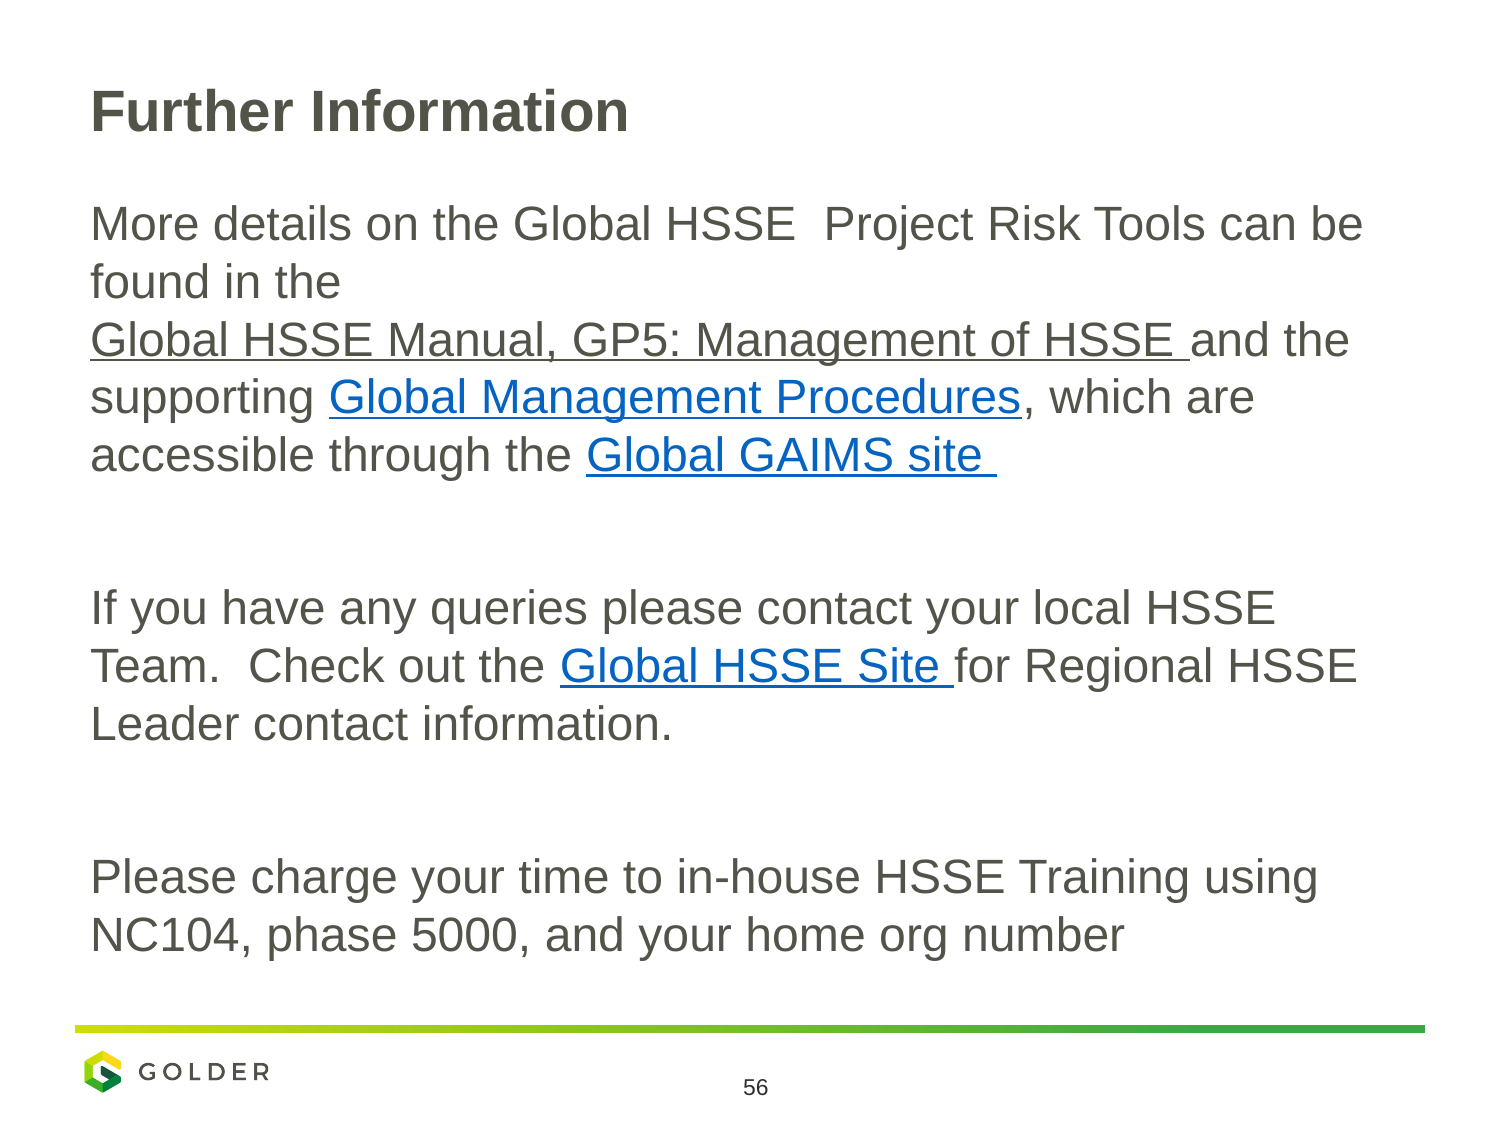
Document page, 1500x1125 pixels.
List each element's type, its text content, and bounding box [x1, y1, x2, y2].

picture [75, 1043, 279, 1100]
list More details on the Global HSSE Project Risk Tools can be found in the Global HSSE Manual, GP5: Management of HSSE and the supporting Global Management Procedures, which are accessible through the Global GAIMS site If you have any queries please contact your local HSSE Team. Check out the Global HSSE Site for Regional HSSE Leader contact information. Please charge your time to in-house HSSE Training using NC104, phase 5000, and your home org number [75, 184, 1425, 970]
slide_number 56 [716, 1065, 796, 1117]
title Further Information [75, 75, 1425, 151]
